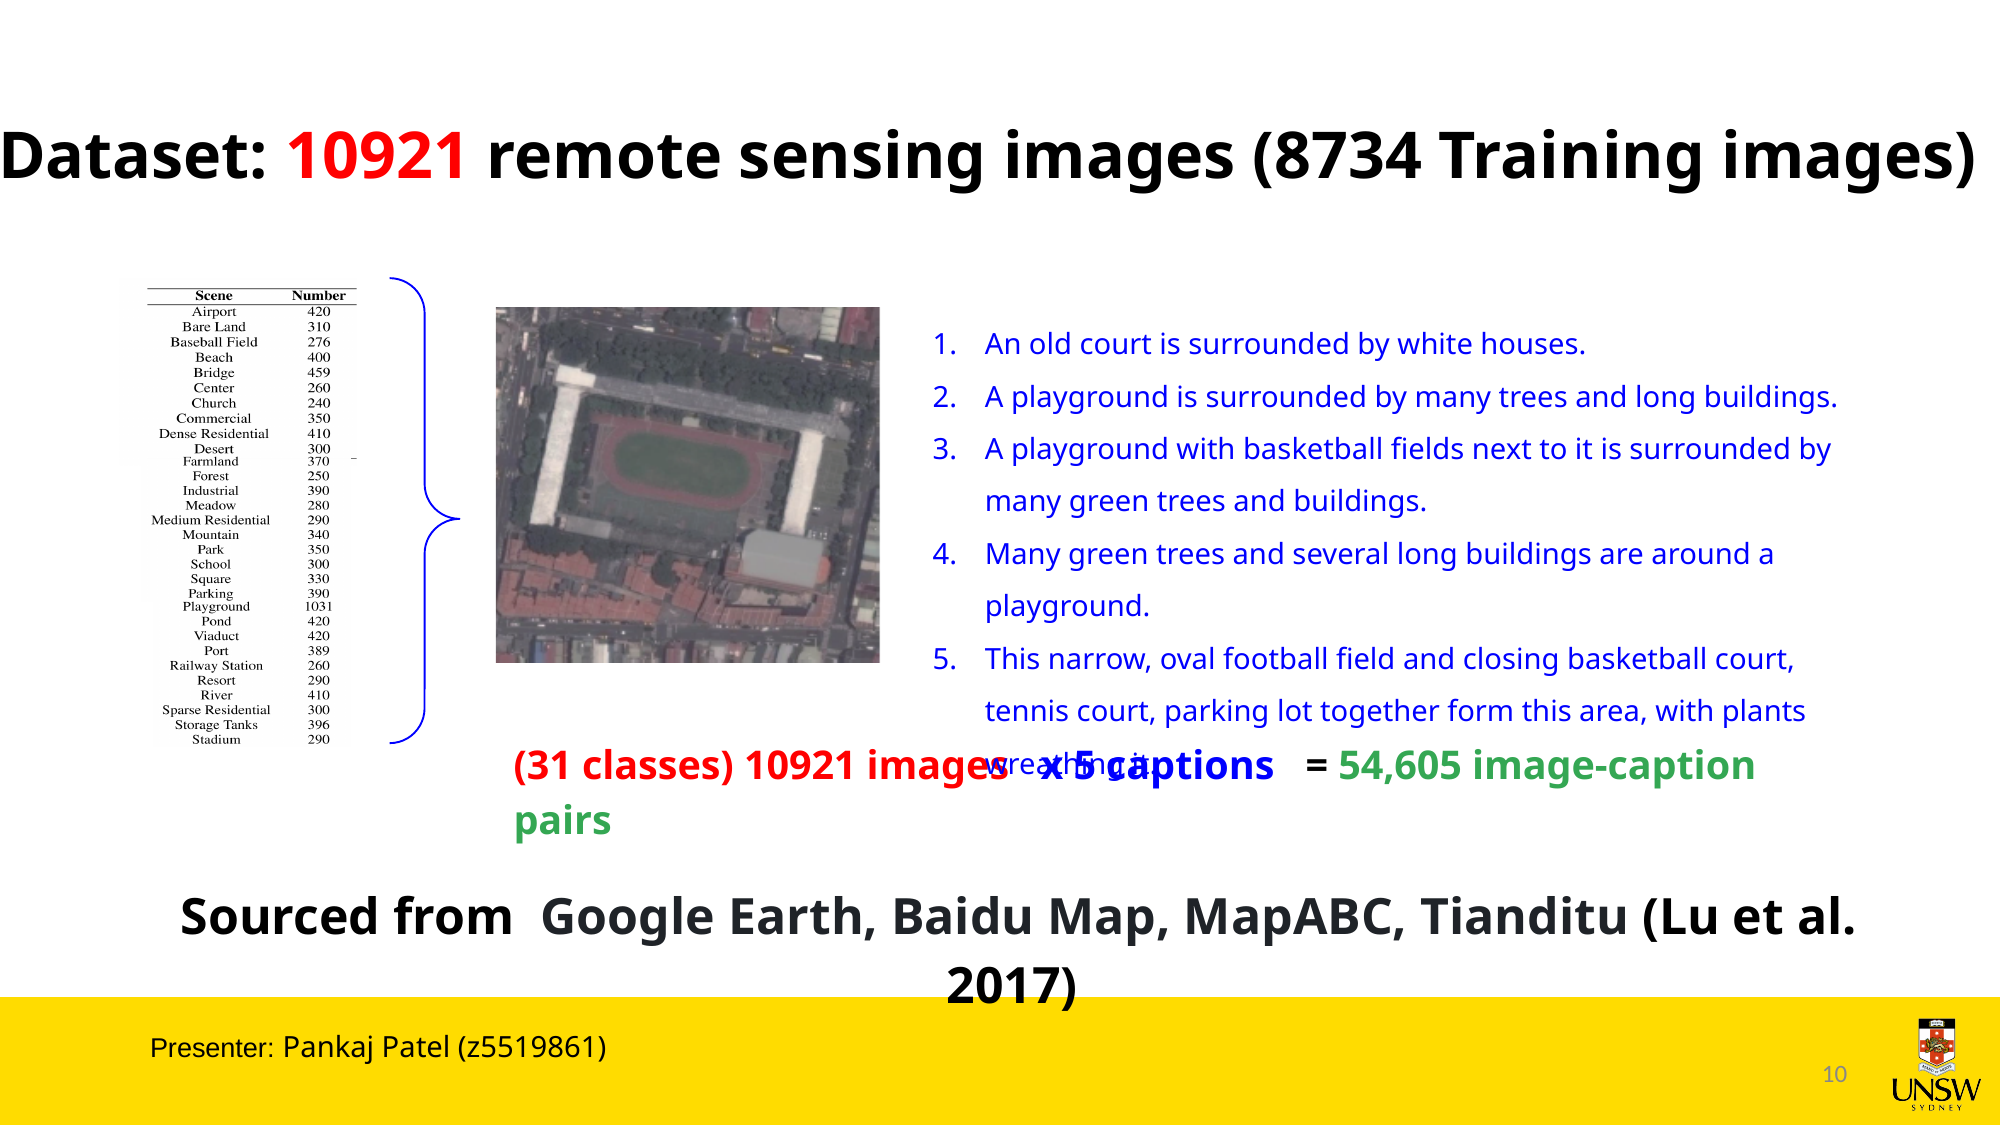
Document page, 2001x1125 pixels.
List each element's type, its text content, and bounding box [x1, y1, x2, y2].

slide_number ‹#› [1412, 1042, 1863, 1103]
text_box An old court is surrounded by white houses. A playground is surrounded by many trees and long buildings. A playground with basketball fields next to it is surrounded by many green trees and buildings. Many green trees and several long buildings are around a playground. This narrow, oval football field and closing basketball court, tennis court, parking lot together form this area, with plants wreathing it. [894, 292, 1881, 795]
picture [119, 277, 357, 747]
picture [1887, 1007, 1986, 1122]
text_box [389, 278, 460, 744]
text_box Sourced from Google Earth, Baidu Map, MapABC, Tianditu (Lu et al. 2017) [134, 857, 1904, 962]
text_box Presenter: Pankaj Patel (z5519861) [134, 1021, 781, 1104]
text_box Dataset: 10921 remote sensing images (8734 Training images) [0, 84, 2000, 189]
picture [495, 307, 885, 663]
text_box (31 classes) 10921 images x 5 captions = 54,605 image-caption pairs [495, 715, 1789, 820]
